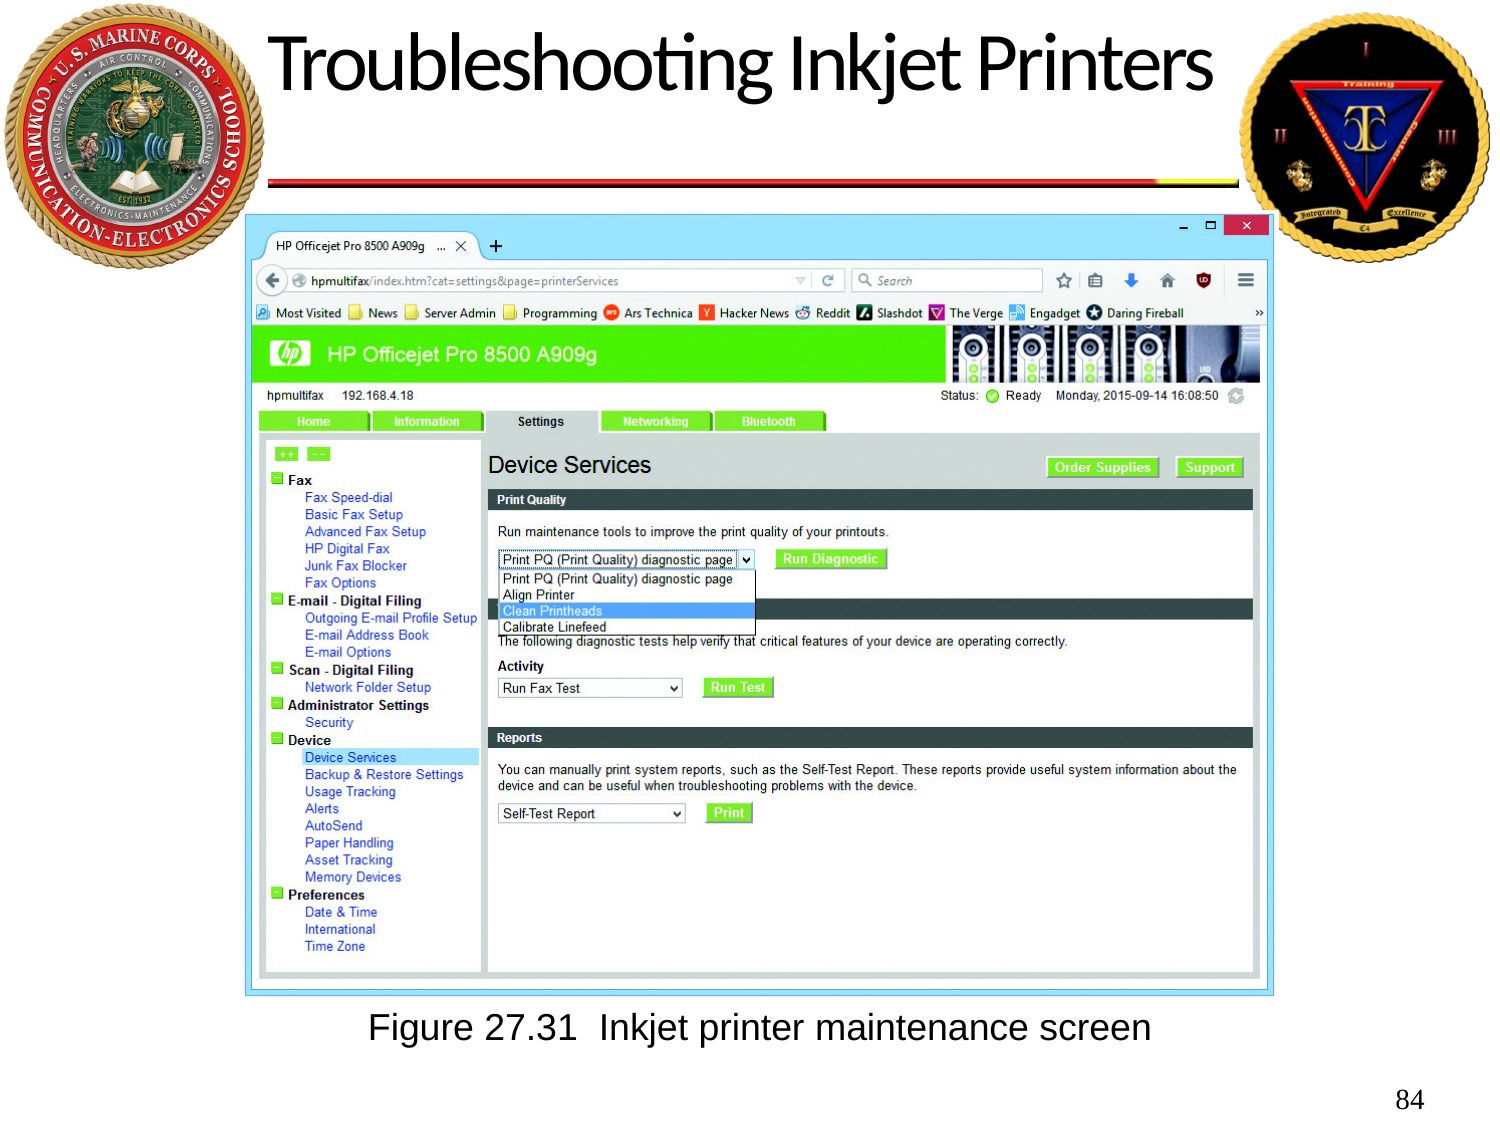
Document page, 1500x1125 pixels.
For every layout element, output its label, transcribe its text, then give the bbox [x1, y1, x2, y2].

picture [0, 0, 1490, 1001]
title Troubleshooting Inkjet Printers [75, 0, 1425, 188]
text_box Figure 27.31 Inkjet printer maintenance screen [353, 1009, 1167, 1057]
